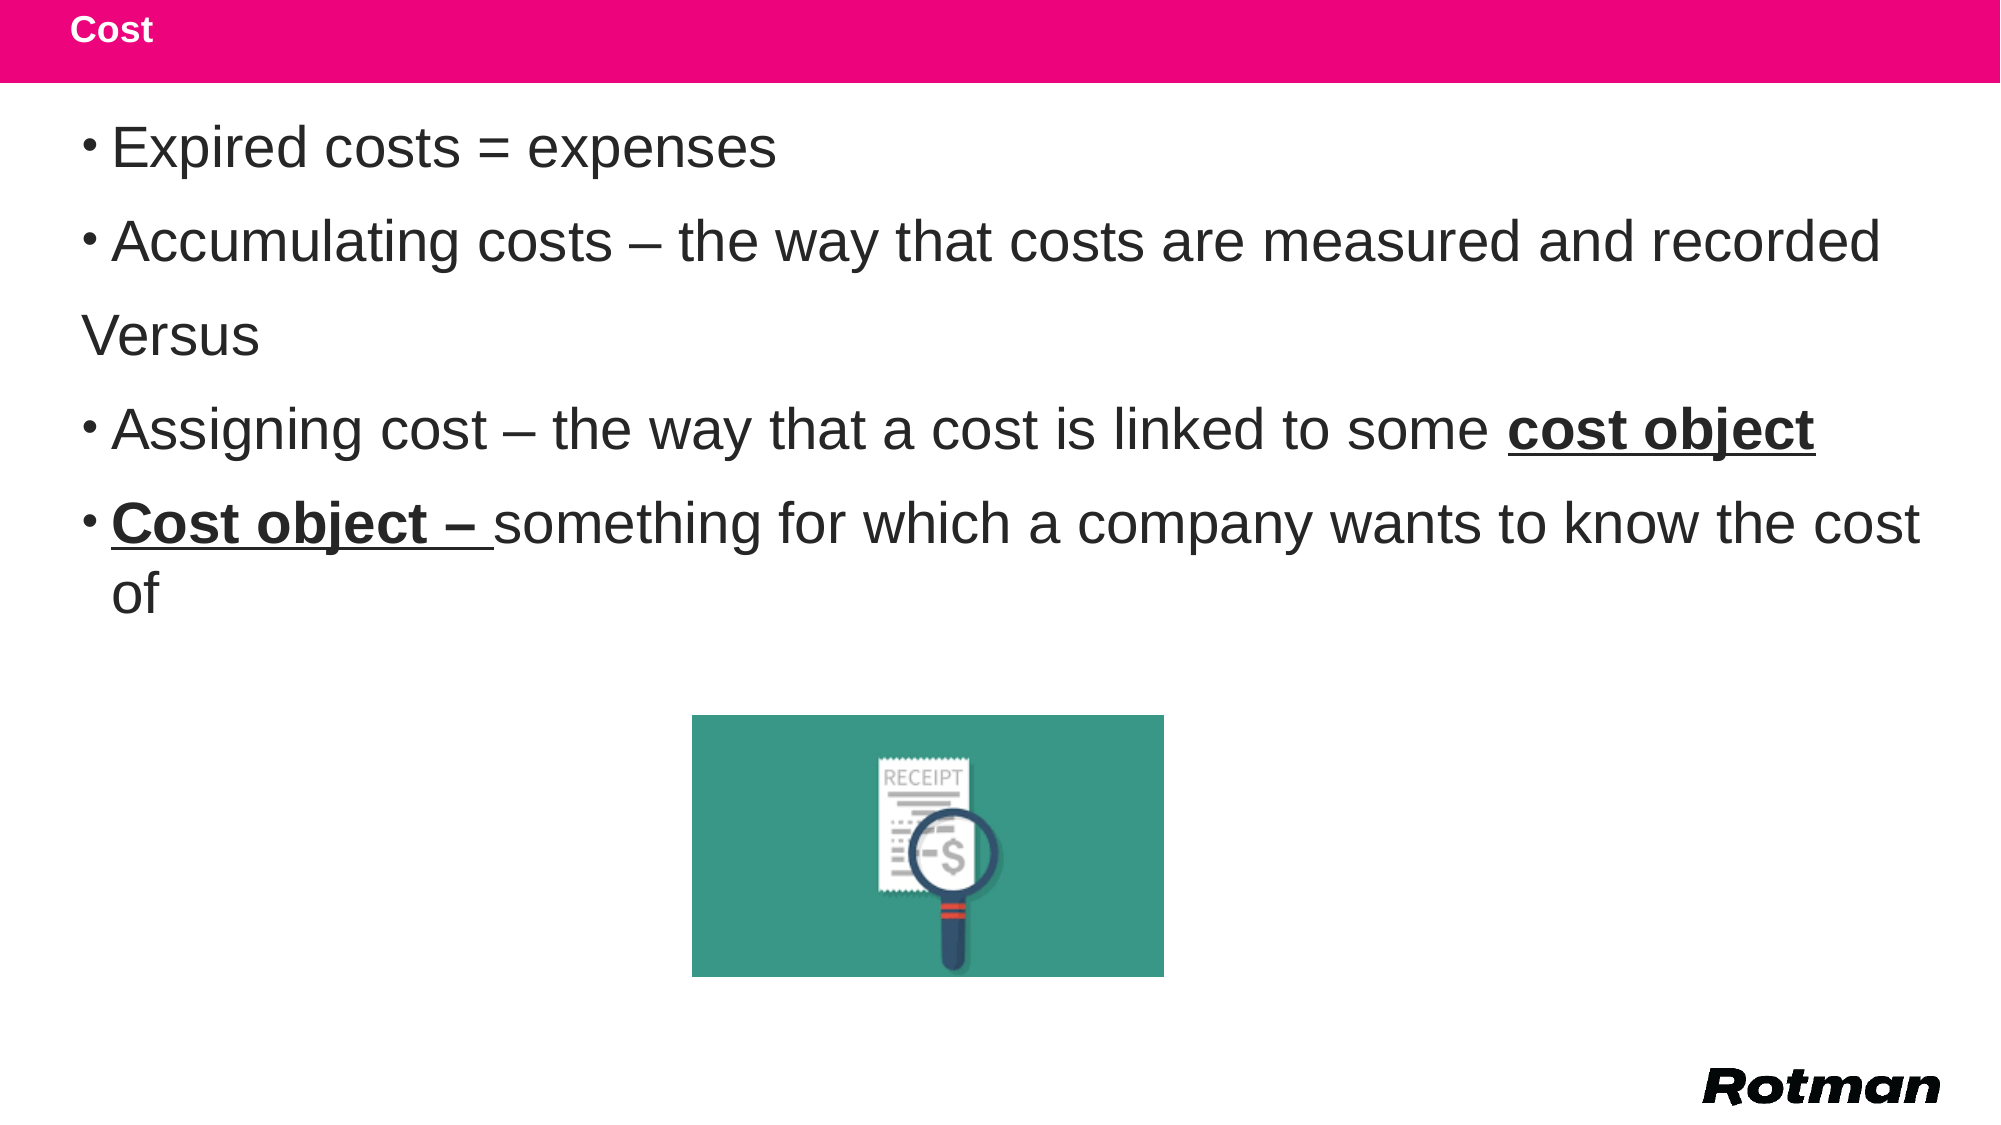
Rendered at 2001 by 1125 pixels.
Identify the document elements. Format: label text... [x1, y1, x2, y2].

picture [692, 715, 1164, 978]
subtitle Cost [55, 18, 1630, 102]
list Expired costs = expenses Accumulating costs – the way that costs are measured and recorded Versus Assigning cost – the way that a cost is linked to some cost object Cost object – something for which a company wants to know the cost of [66, 101, 1961, 669]
picture [1702, 1068, 1940, 1106]
